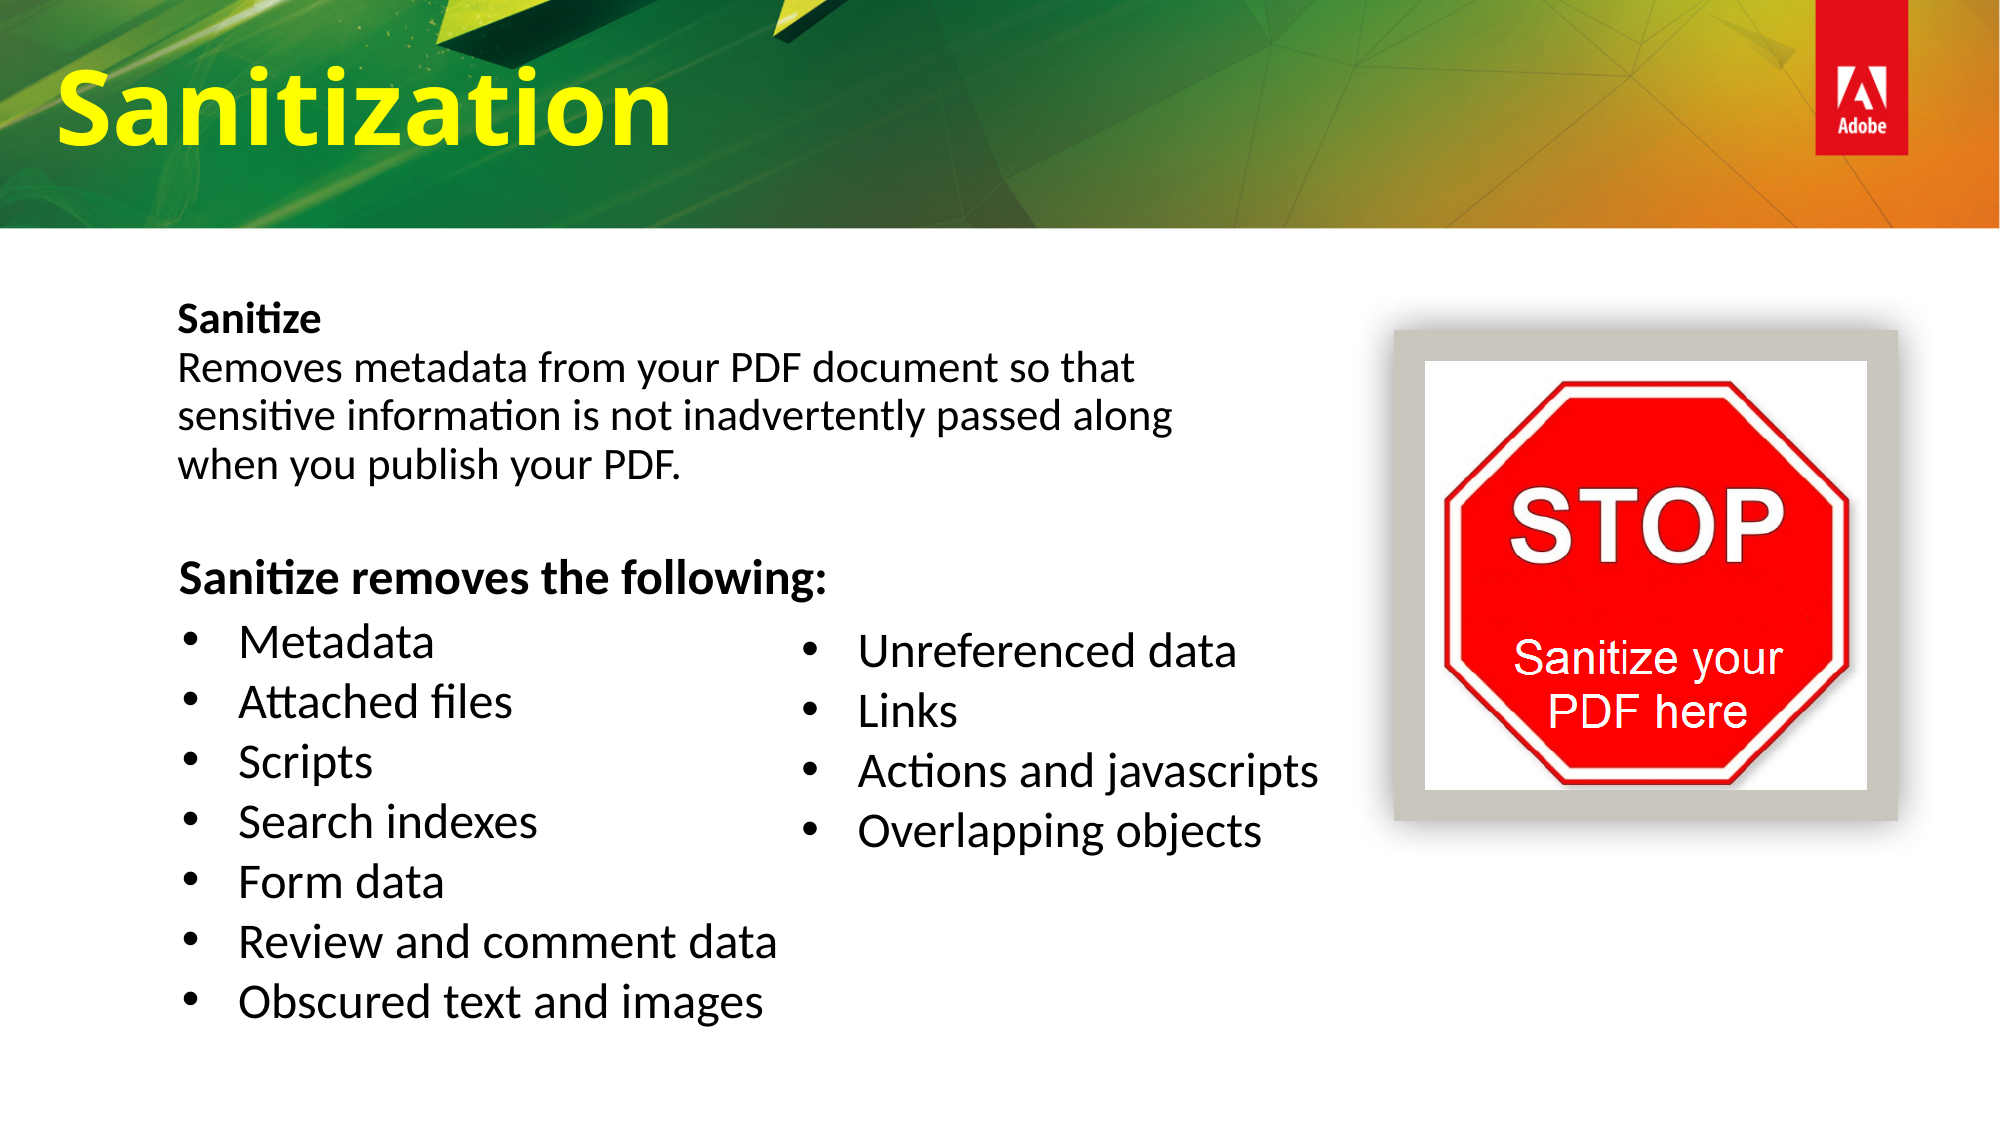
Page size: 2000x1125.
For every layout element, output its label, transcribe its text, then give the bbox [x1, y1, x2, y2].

picture [0, 0, 2000, 1125]
text_box Sanitization [40, 0, 1811, 224]
text_box Sanitize removes the following: [164, 537, 952, 613]
text_box Unreferenced data Links Actions and javascripts Overlapping objects [786, 610, 1335, 926]
text_box Metadata Attached files Scripts Search indexes Form data Review and comment data Obscured text and images [167, 613, 794, 1125]
text_box Sanitize Removes metadata from your PDF document so that sensitive information is not inadvertently passed along when you publish your PDF. [162, 287, 1263, 538]
